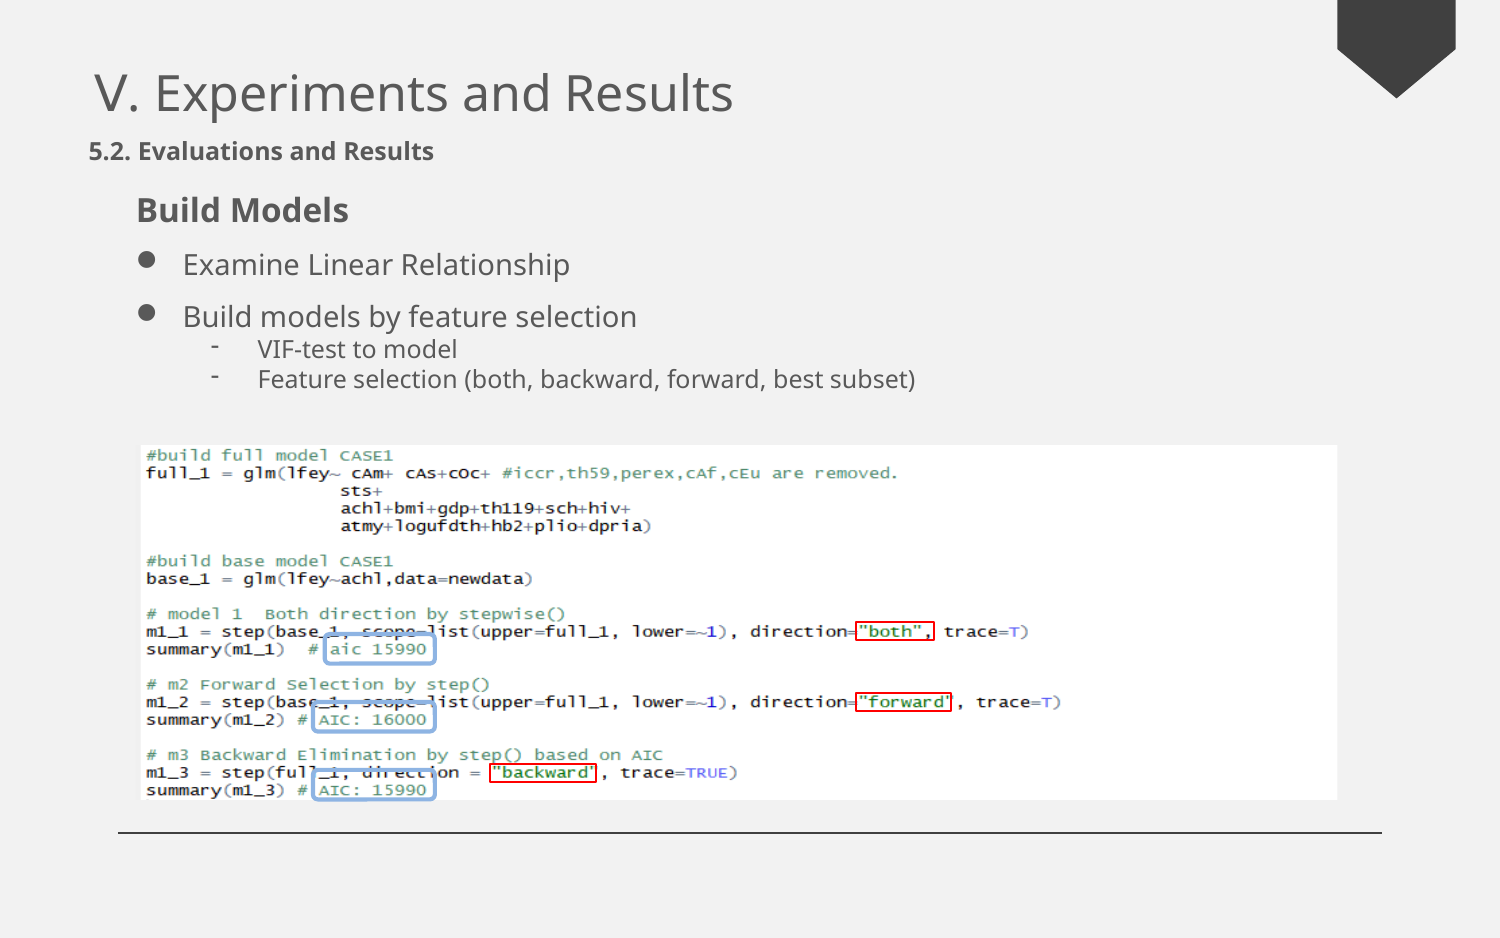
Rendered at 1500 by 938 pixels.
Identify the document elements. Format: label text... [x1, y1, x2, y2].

text_box [1335, 0, 1458, 101]
picture [135, 444, 1338, 800]
text_box 5.2. Evaluations and Results [73, 128, 450, 173]
text_box Ⅴ. Experiments and Results [78, 53, 750, 129]
text_box Build Models Examine Linear Relationship Build models by feature selection VIF-test to model Feature selection (both, backward, forward, best subset) [121, 161, 1275, 401]
